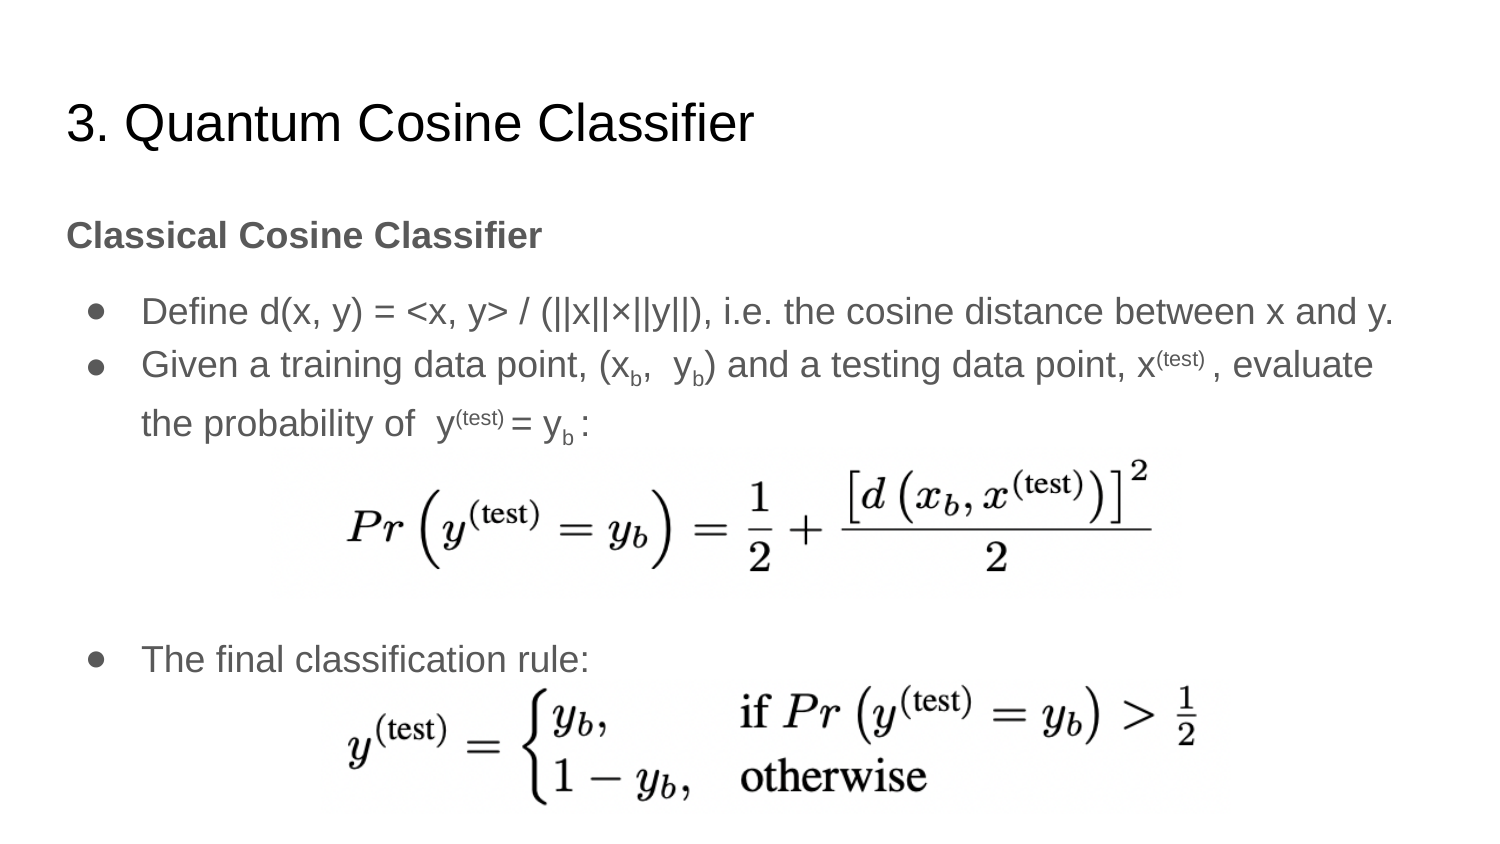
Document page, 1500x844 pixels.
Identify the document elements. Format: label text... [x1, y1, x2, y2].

picture [270, 447, 1182, 600]
list Classical Cosine Classifier Define d(x, y) = <x, y> / (||x||×||y||), i.e. the cosine distance between x and y. Given a training data point, (xb, yb) and a testing data point, x(test) , evaluate the probability of y(test) = yb : The final classification rule: [51, 189, 1449, 750]
title 3. Quantum Cosine Classifier [51, 72, 1449, 167]
picture [320, 679, 1231, 814]
